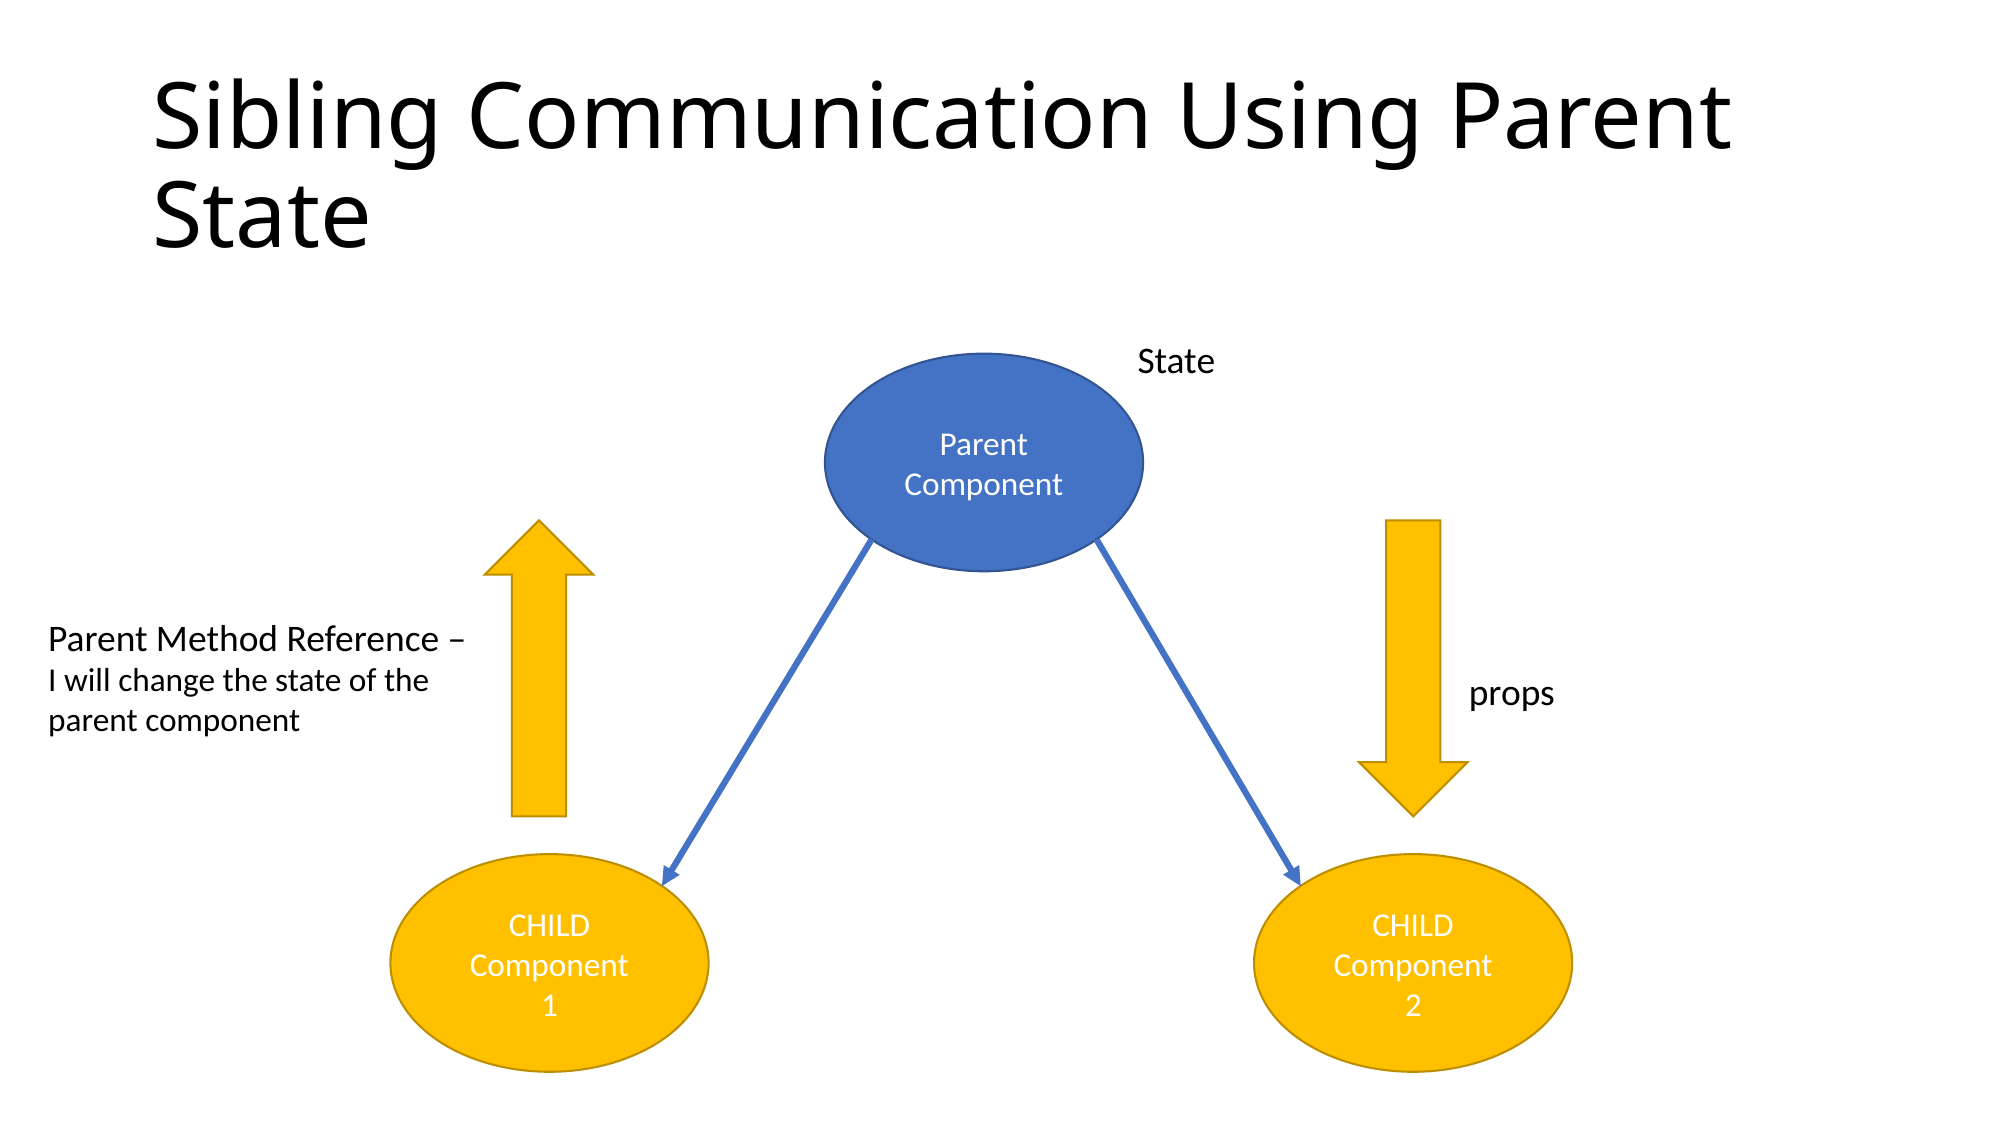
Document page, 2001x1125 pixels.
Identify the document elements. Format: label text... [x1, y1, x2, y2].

text_box Parent Method Reference – I will change the state of the parent component [33, 606, 497, 746]
text_box [1356, 519, 1470, 818]
text_box State [1122, 329, 1231, 389]
text_box [482, 518, 596, 818]
text_box props [1453, 660, 1570, 721]
text_box CHILD Component 2 [1253, 853, 1574, 1073]
title Sibling Communication Using Parent State [137, 59, 1863, 278]
text_box CHILD Component 1 [389, 853, 710, 1073]
text_box Parent Component [823, 352, 1145, 573]
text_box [1096, 539, 1301, 886]
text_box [661, 539, 872, 886]
